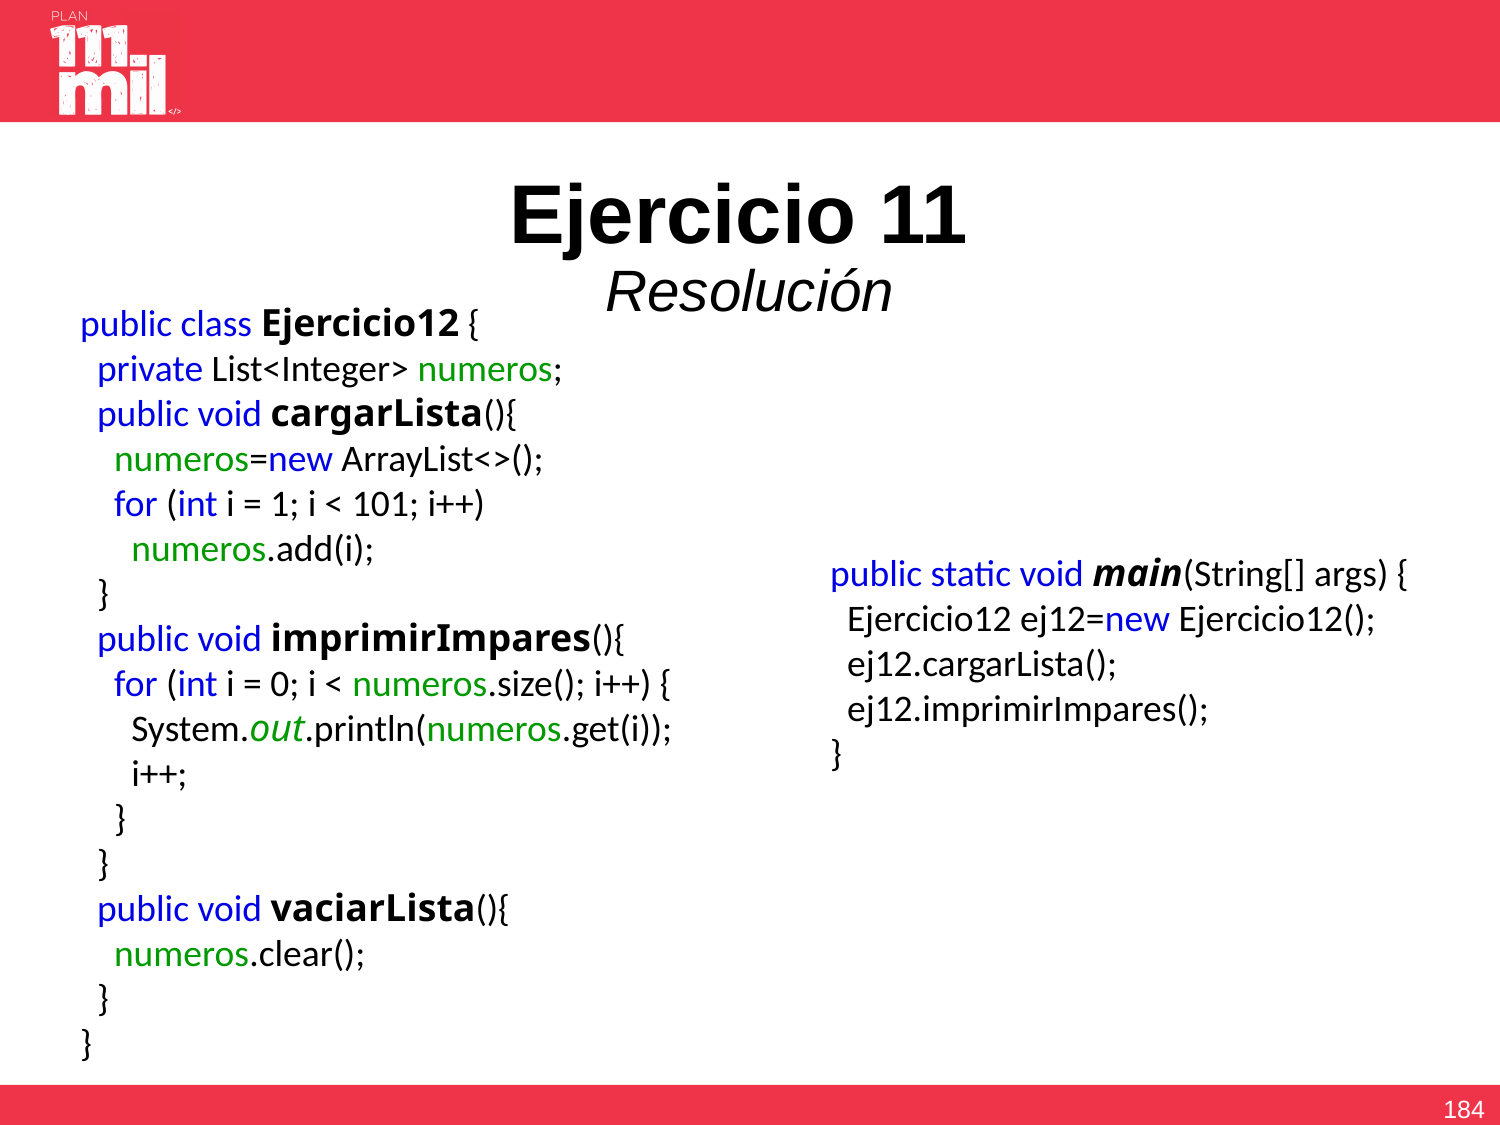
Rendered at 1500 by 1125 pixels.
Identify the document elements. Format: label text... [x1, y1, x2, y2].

text_box public class Ejercicio12 { private List<Integer> numeros; public void cargarLista(){ numeros=new ArrayList<>(); for (int i = 1; i < 101; i++) numeros.add(i); } public void imprimirImpares(){ for (int i = 0; i < numeros.size(); i++) { System.out.println(numeros.get(i)); i++; } } public void vaciarLista(){ numeros.clear(); } } [65, 291, 816, 1072]
text_box public static void main(String[] args) { Ejercicio12 ej12=new Ejercicio12(); ej12.cargarLista(); ej12.imprimirImpares(); } [815, 541, 1500, 781]
slide_number 183 [1162, 1078, 1500, 1125]
title Ejercicio 11 Resolución [103, 147, 1397, 348]
